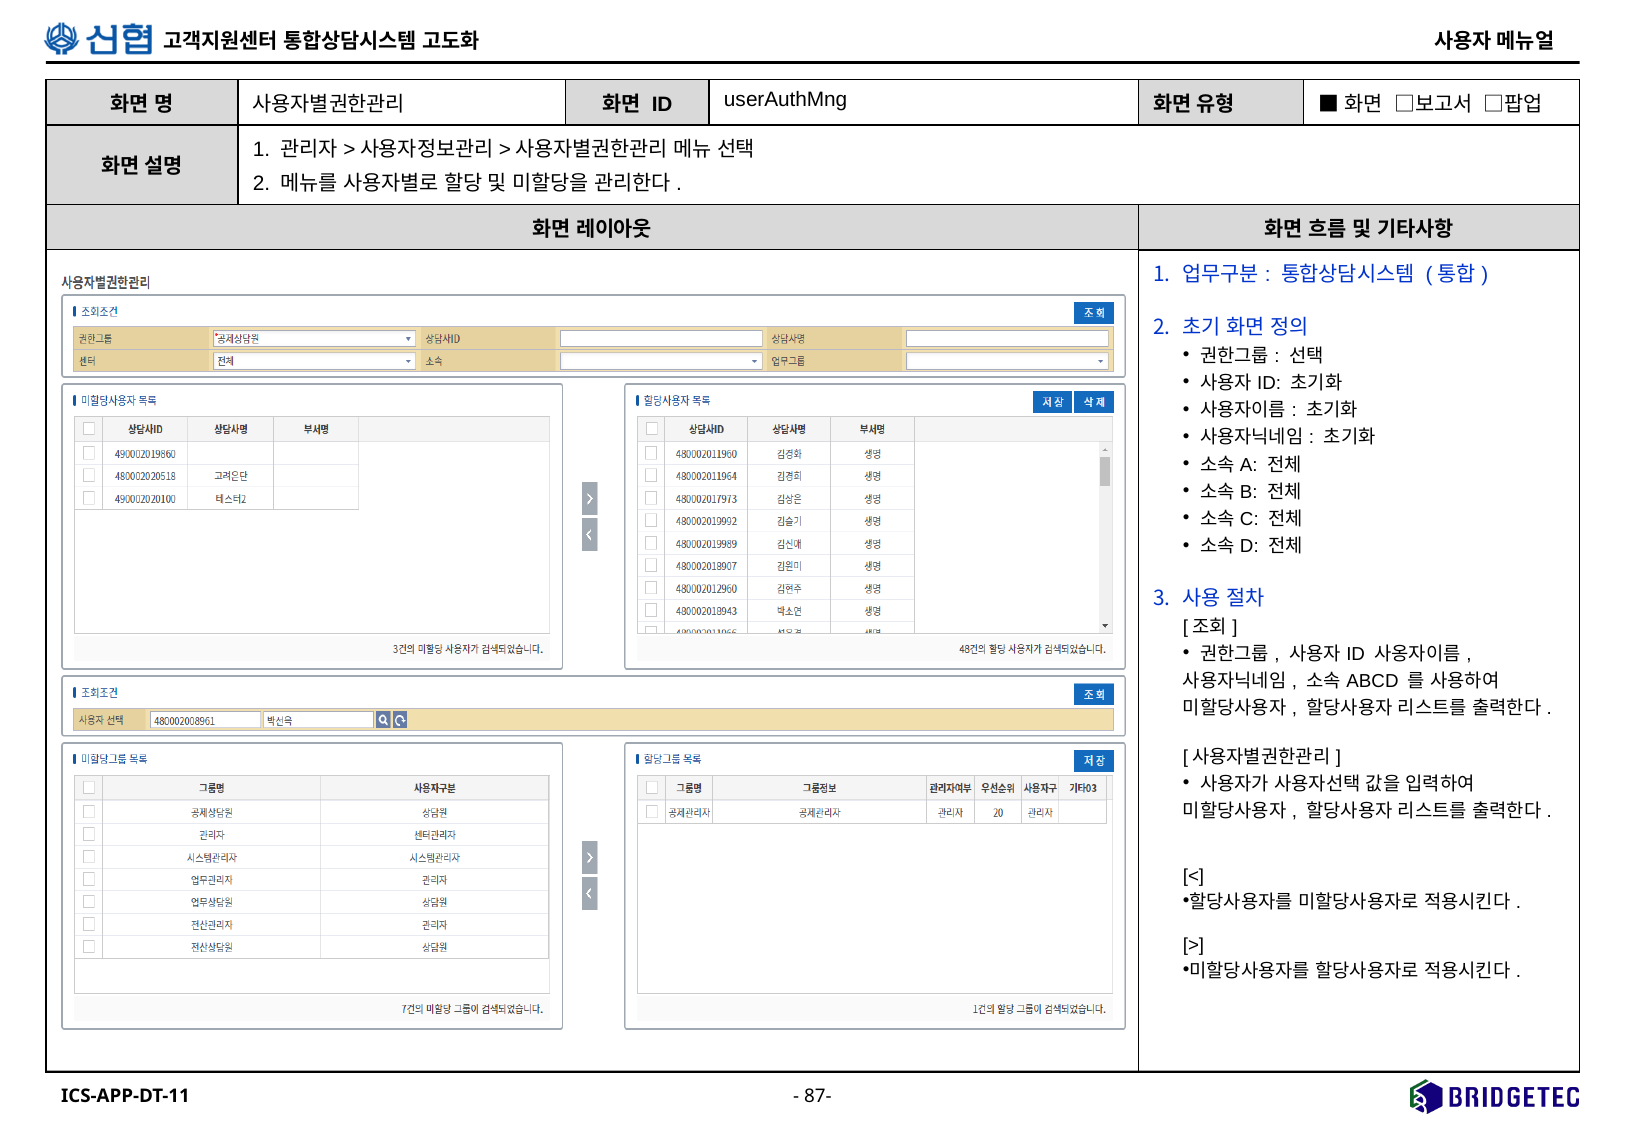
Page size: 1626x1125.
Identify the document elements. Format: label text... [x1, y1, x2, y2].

table_cell 1. 관리자>사용자정보관리>사용자별권한관리 메뉴 선택 2. 메뉴를 사용자별로 할당 및 미할당을 관리한다. [239, 126, 1579, 204]
table_header ■화면 □보고서 □팝업 [1304, 80, 1579, 124]
table_header 화면 ID [566, 80, 708, 124]
table_header 사용자별권한관리 [239, 80, 565, 124]
table_cell [47, 250, 1138, 1072]
table_header 화면 유형 [1139, 80, 1303, 124]
table_cell 화면 설명 [47, 126, 237, 204]
picture [60, 272, 1128, 1033]
picture [1410, 1079, 1579, 1114]
table_cell 화면 레이아웃 [47, 205, 1138, 249]
table_header 화면 명 [47, 80, 237, 124]
table_cell 화면 흐름 및 기타사항 [1139, 205, 1579, 249]
table_header userAuthMng [710, 80, 1138, 124]
table_cell 업무구분: 통합상담시스템 (통합) 초기 화면 정의 권한그룹: 선택 사용자ID: 초기화 사용자이름: 초기화 사용자닉네임: 초기화 소속A: 전체 소속B: 전체 소속C: 전체 소속D: 전체 사용 절차 [조회] 권한그룹, 사용자ID 사옹자이름, 사용자닉네임, 소속ABCD 를 사용하여 미할당사용자, 할당사용자 리스트를 출력한다. [사용자별권한관리] 사용자가 사용자선택 값을 입력하여 미할당사용자, 할당사용자 리스트를 출력한다. [<] 할당사용자를 미할당사용자로 적용시킨다. [>] 미할당사용자를 할당사용자로 적용시킨다. [1139, 251, 1579, 1072]
picture [42, 20, 154, 58]
